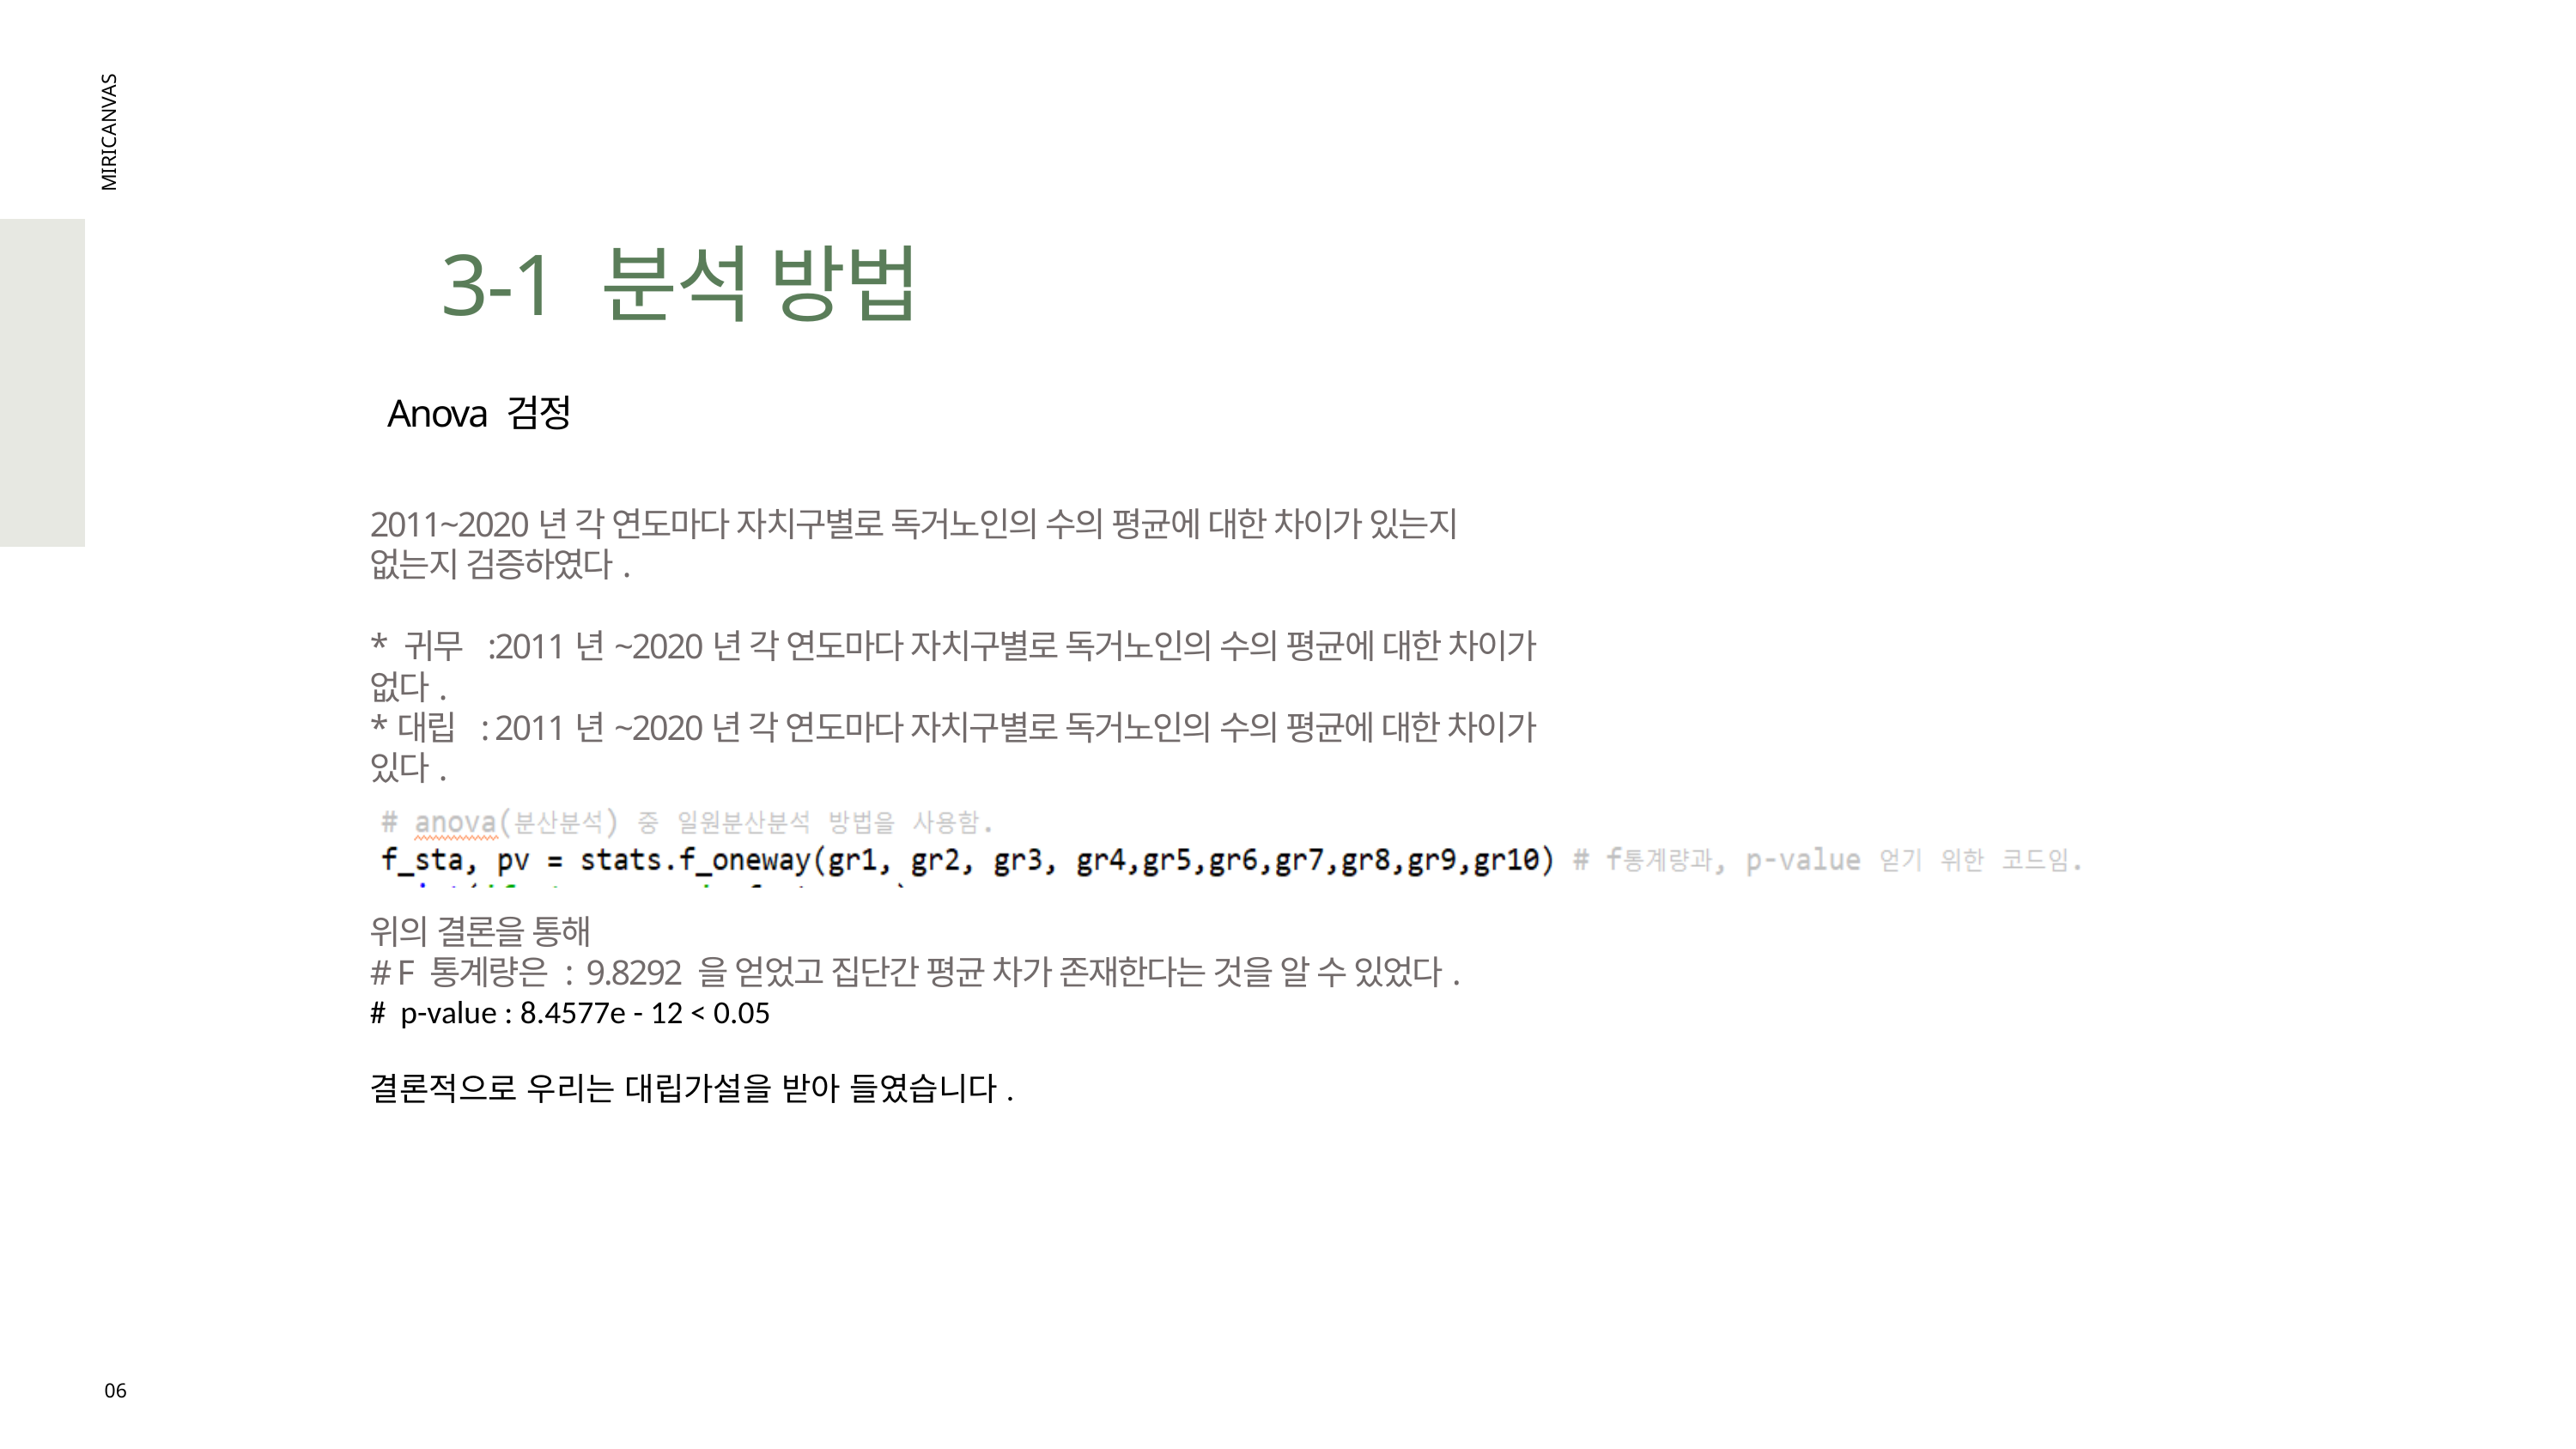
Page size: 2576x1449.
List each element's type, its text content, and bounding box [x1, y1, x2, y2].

text_box 2011~2020년 각 연도마다 자치구별로 독거노인의 수의 평균에 대한 차이가 있는지 없는지 검증하였다. * 귀무 :2011년~2020년 각 연도마다 자치구별로 독거노인의 수의 평균에 대한 차이가 없다. *대립 : 2011년~2020년 각 연도마다 자치구별로 독거노인의 수의 평균에 대한 차이가 있다. 위의 결론을 통해 # F 통계량은 : 9.8292 을 얻었고 집단간 평균 차가 존재한다는 것을 알 수 있었다. # p-value : 8.4577e - 12 < 0.05 결론적으로 우리는 대립가설을 받아 들였습니다. [357, 496, 1559, 1114]
text_box MIRICANVAS [89, 61, 126, 378]
text_box 3-1 분석 방법 [428, 224, 1934, 339]
picture [377, 808, 2095, 888]
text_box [0, 219, 85, 547]
text_box Anova 검정 [374, 383, 642, 441]
text_box 06 [91, 1372, 155, 1409]
